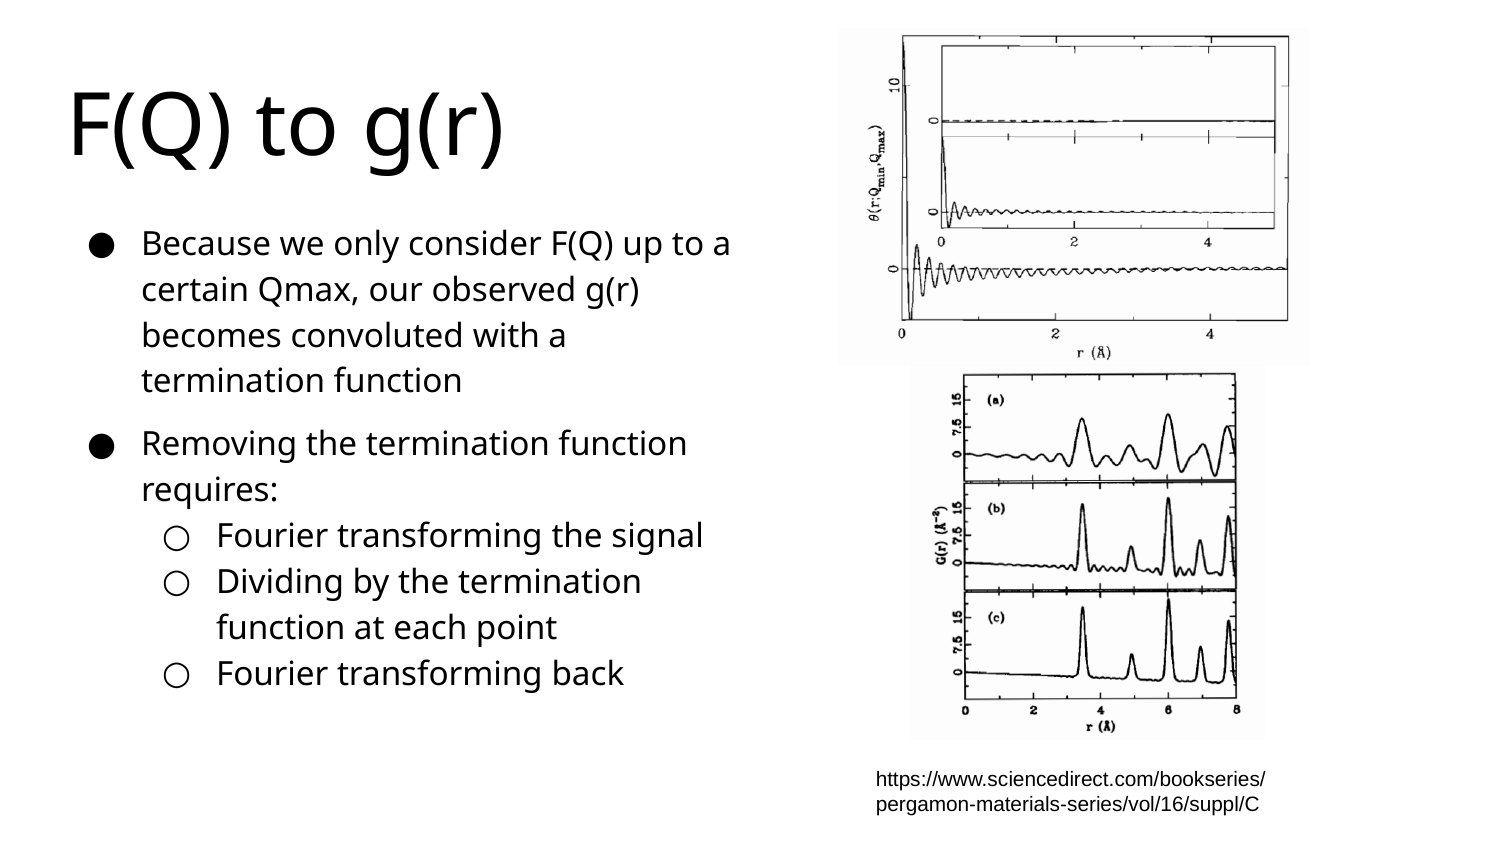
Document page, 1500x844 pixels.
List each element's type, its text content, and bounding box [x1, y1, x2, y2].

text_box https://www.sciencedirect.com/bookseries/pergamon-materials-series/vol/16/suppl/C [860, 751, 1377, 831]
picture [838, 28, 1310, 741]
list Because we only consider F(Q) up to a certain Qmax, our observed g(r) becomes convoluted with a termination function [51, 200, 750, 401]
title F(Q) to g(r) [51, 17, 1449, 189]
list Removing the termination function requires: Fourier transforming the signal Dividing by the termination function at each point Fourier transforming back [51, 401, 783, 844]
